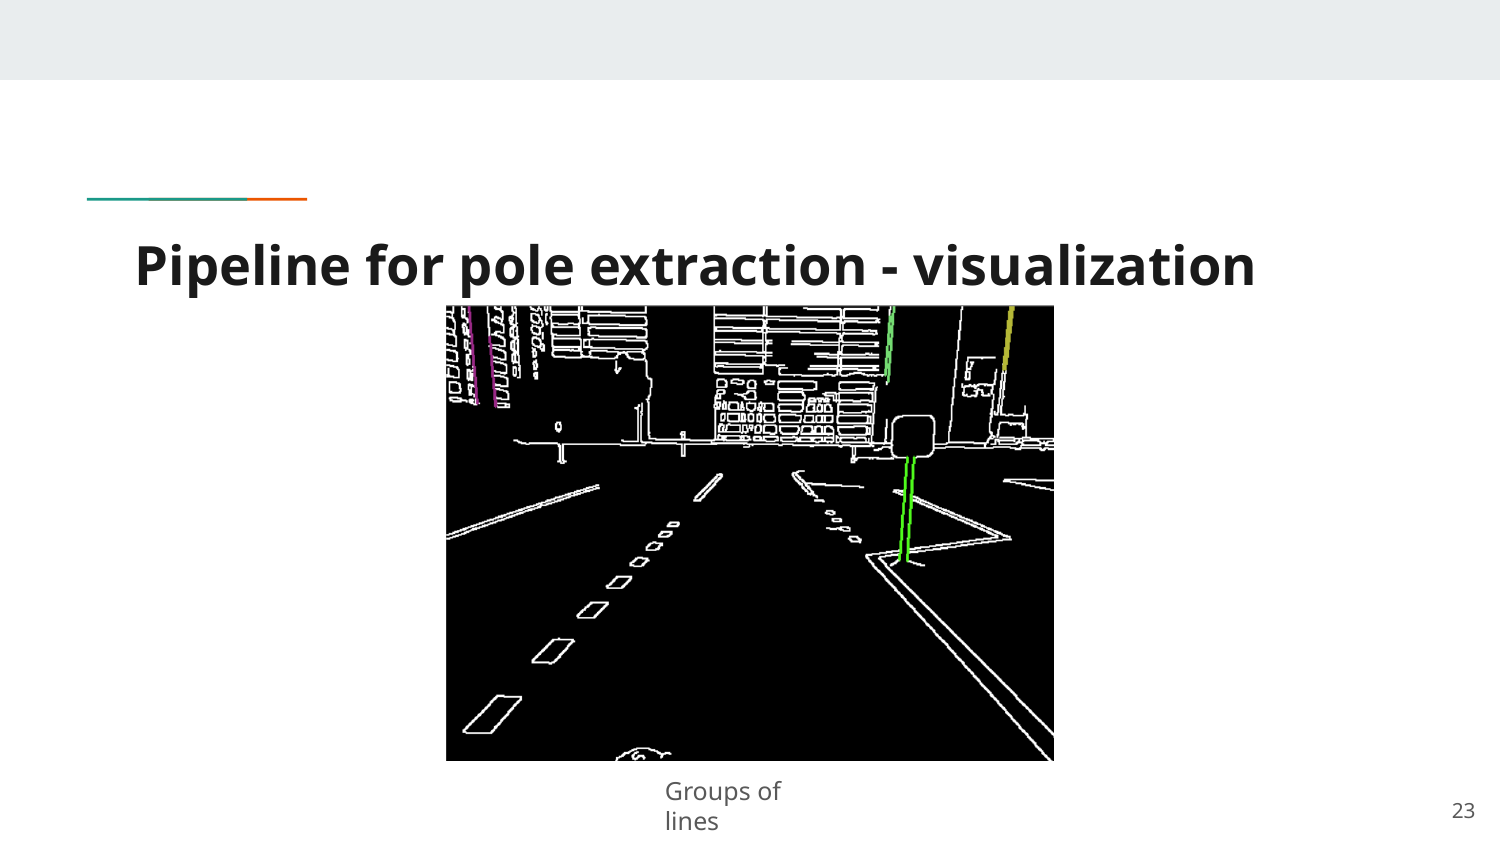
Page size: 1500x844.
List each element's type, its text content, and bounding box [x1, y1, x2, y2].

title Pipeline for pole extraction - visualization [119, 216, 1381, 305]
slide_number 23 [1400, 779, 1491, 844]
text_box Groups of lines [649, 769, 851, 816]
picture [446, 303, 1055, 761]
